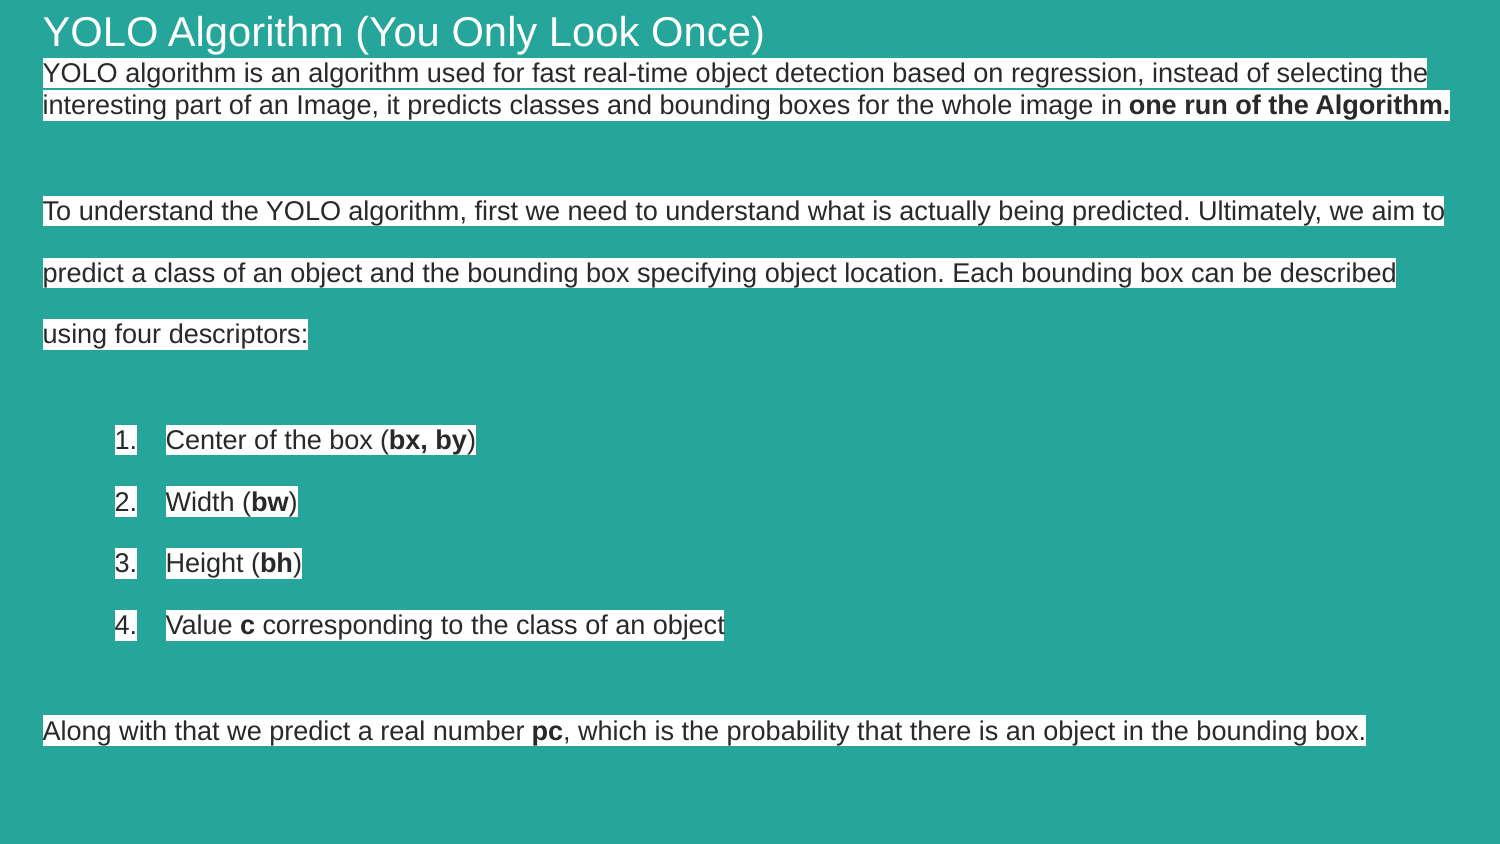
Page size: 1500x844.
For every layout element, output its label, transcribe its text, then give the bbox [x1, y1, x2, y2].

title YOLO Algorithm (You Only Look Once) YOLO algorithm is an algorithm used for fast real-time object detection based on regression, instead of selecting the interesting part of an Image, it predicts classes and bounding boxes for the whole image in one run of the Algorithm. To understand the YOLO algorithm, first we need to understand what is actually being predicted. Ultimately, we aim to predict a class of an object and the bounding box specifying object location. Each bounding box can be described using four descriptors: Center of the box (bx, by) Width (bw) Height (bh) Value c corresponding to the class of an object Along with that we predict a real number pc, which is the probability that there is an object in the bounding box. [27, 31, 1476, 758]
